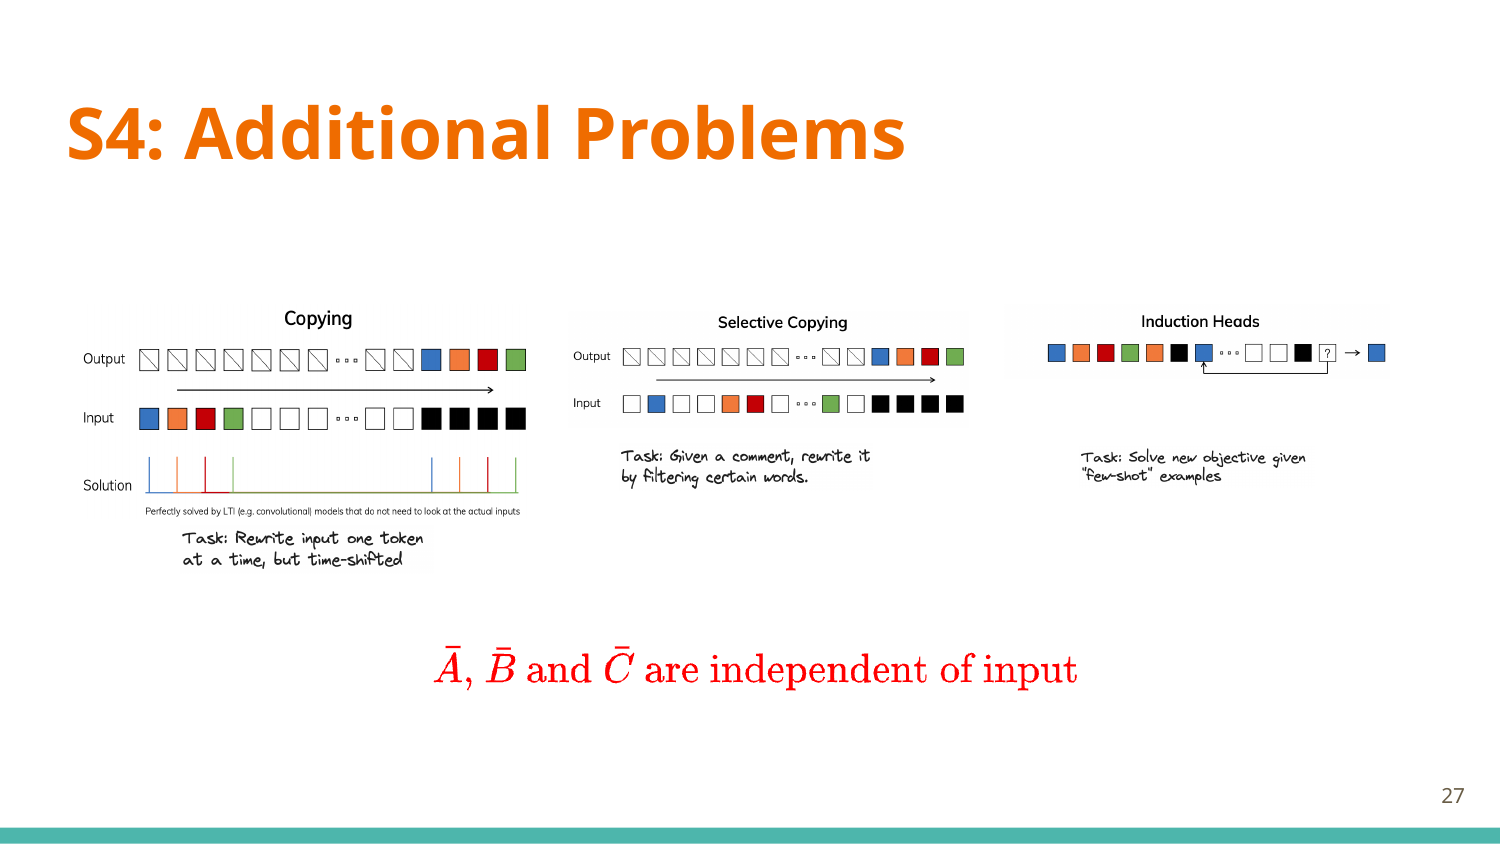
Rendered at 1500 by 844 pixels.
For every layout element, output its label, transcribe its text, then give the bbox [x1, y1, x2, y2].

picture [423, 633, 1097, 699]
picture [81, 303, 534, 519]
picture [568, 310, 970, 428]
picture [1079, 446, 1315, 488]
picture [1004, 303, 1390, 380]
picture [180, 525, 434, 574]
picture [618, 442, 919, 492]
title S4: Additional Problems [51, 72, 1449, 189]
slide_number 27 [1389, 764, 1480, 830]
